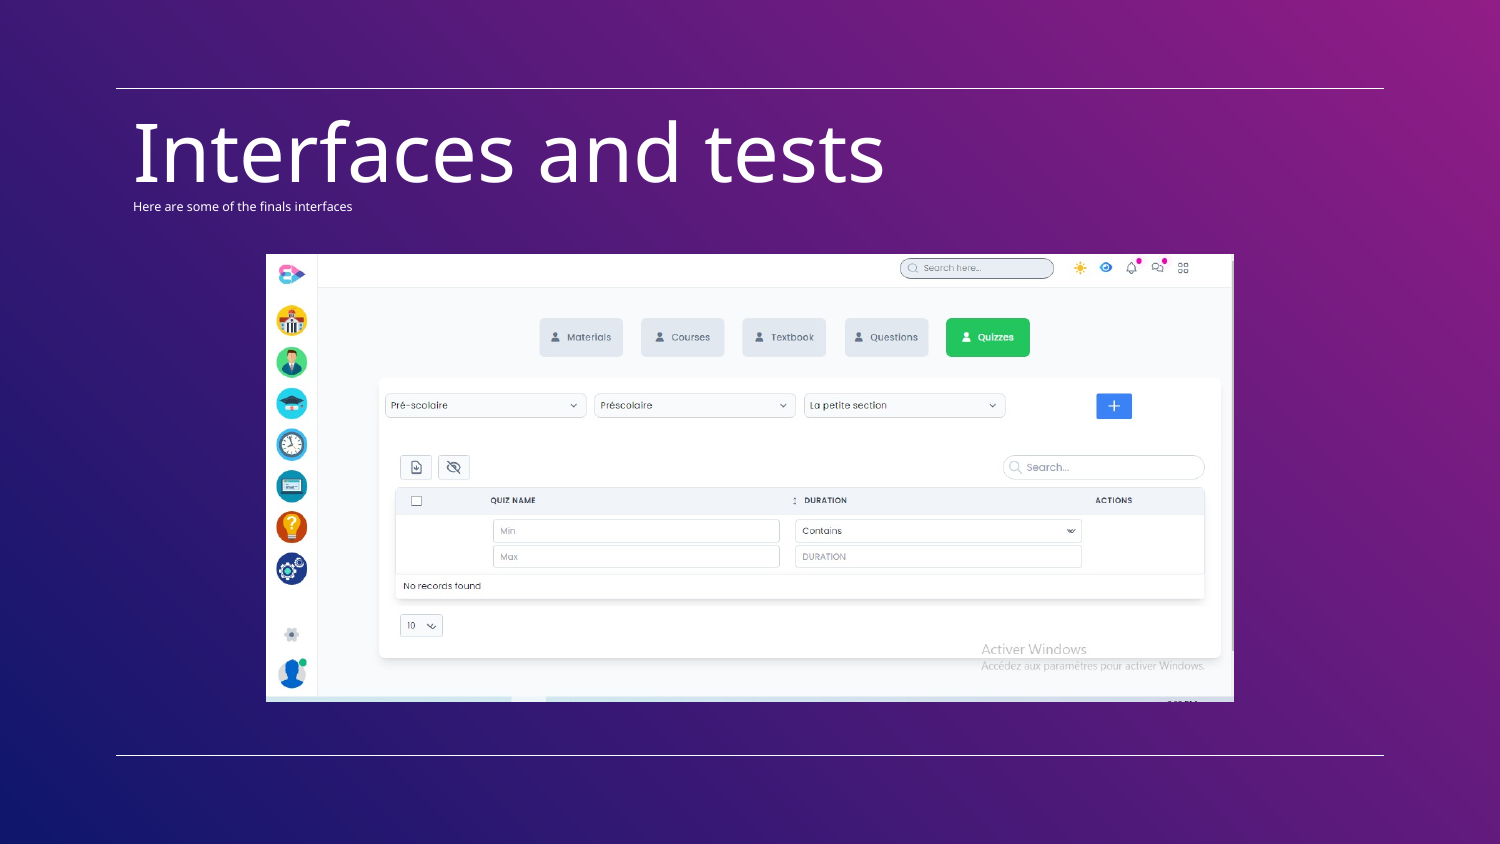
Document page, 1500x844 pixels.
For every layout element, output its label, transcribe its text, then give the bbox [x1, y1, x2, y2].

picture [265, 254, 1235, 702]
title Interfaces and tests Here are some of the finals interfaces [118, 86, 1382, 245]
